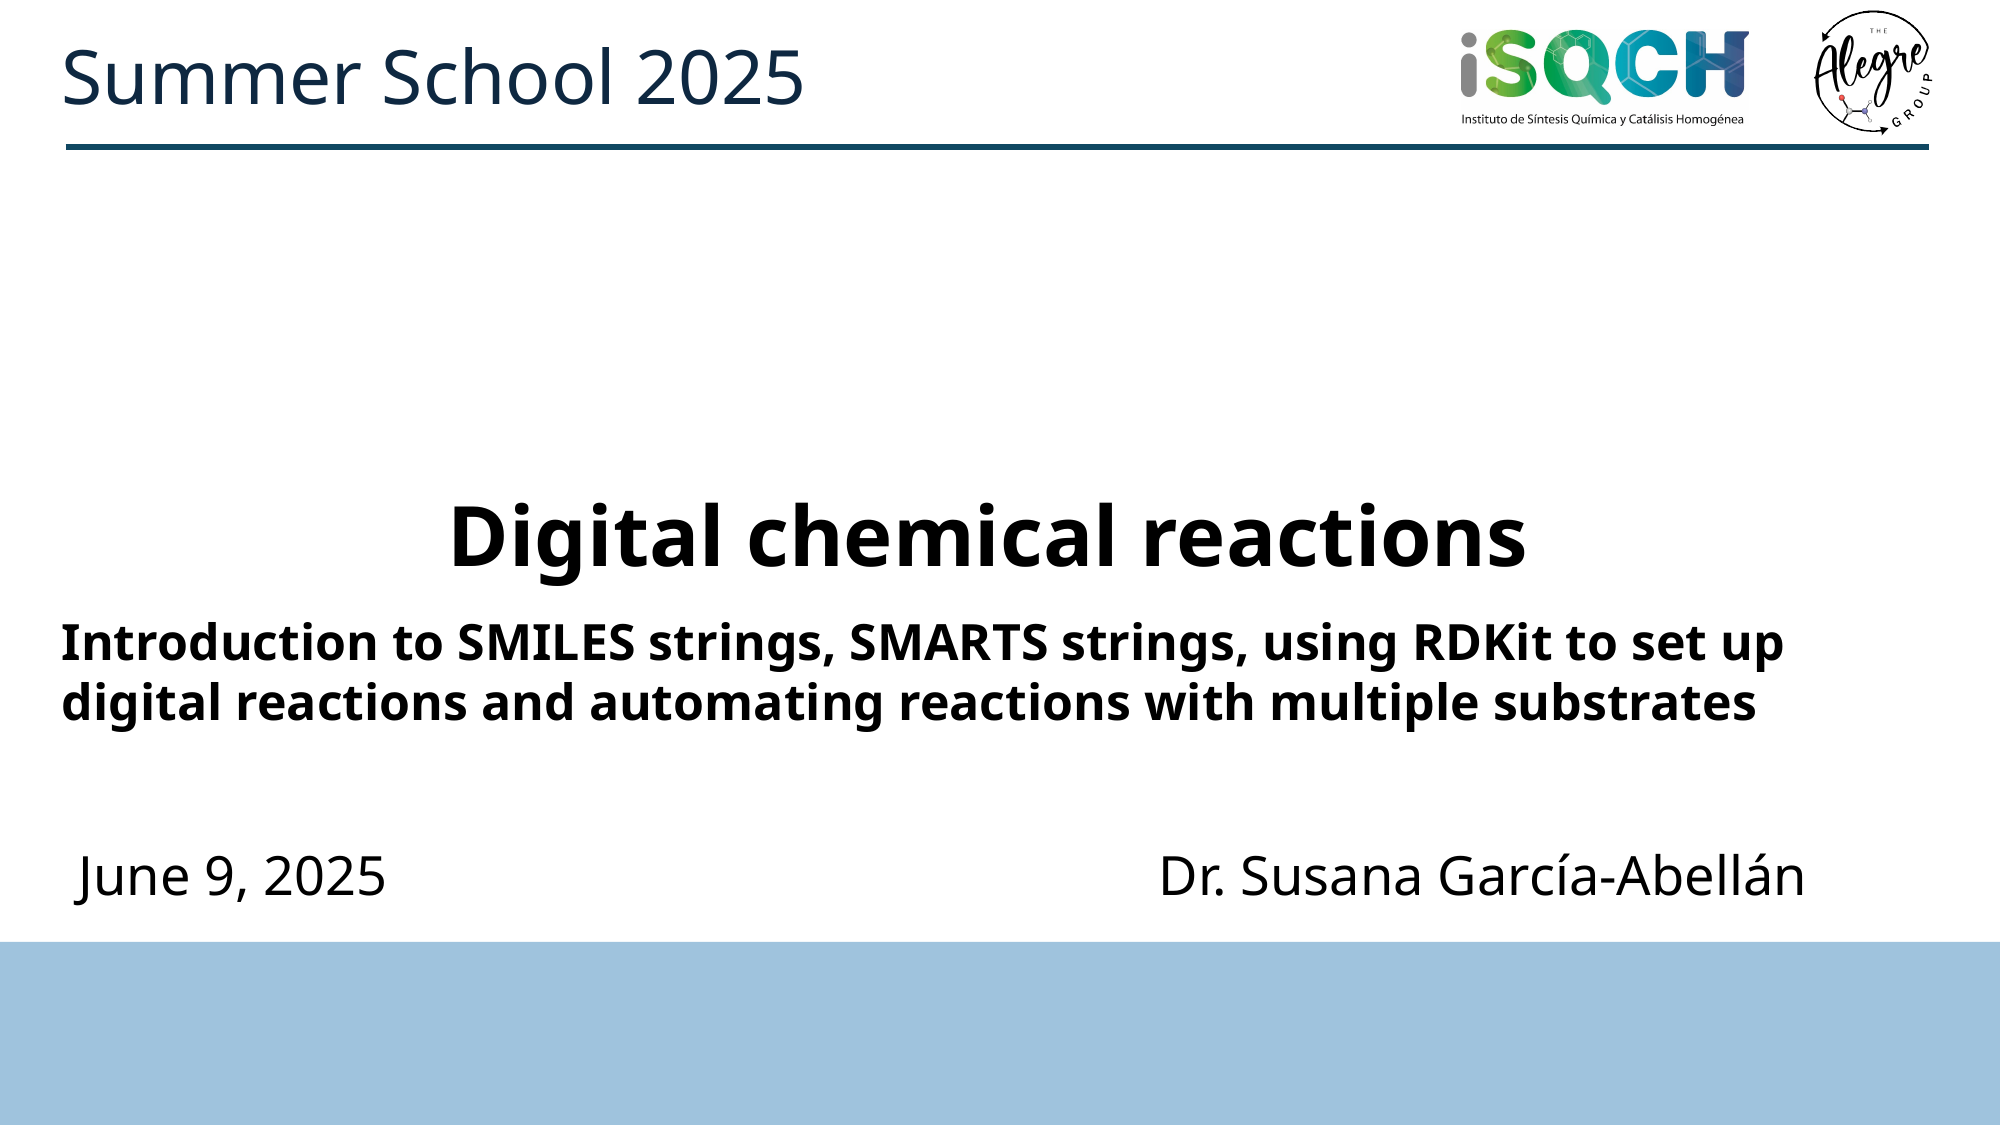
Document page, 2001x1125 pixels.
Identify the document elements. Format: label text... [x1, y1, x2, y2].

text_box June 9, 2025 [31, 841, 399, 907]
text_box [0, 940, 2000, 1125]
picture [1461, 28, 1749, 127]
text_box Introduction to SMILES strings, SMARTS strings, using RDKit to set up digital reactions and automating reactions with multiple substrates [46, 595, 1859, 745]
text_box Dr. Susana García-Abellán [1111, 841, 1819, 907]
picture [1769, 1, 1975, 139]
text_box Summer School 2025 [46, 14, 1769, 135]
text_box Digital chemical reactions [174, 468, 1825, 595]
